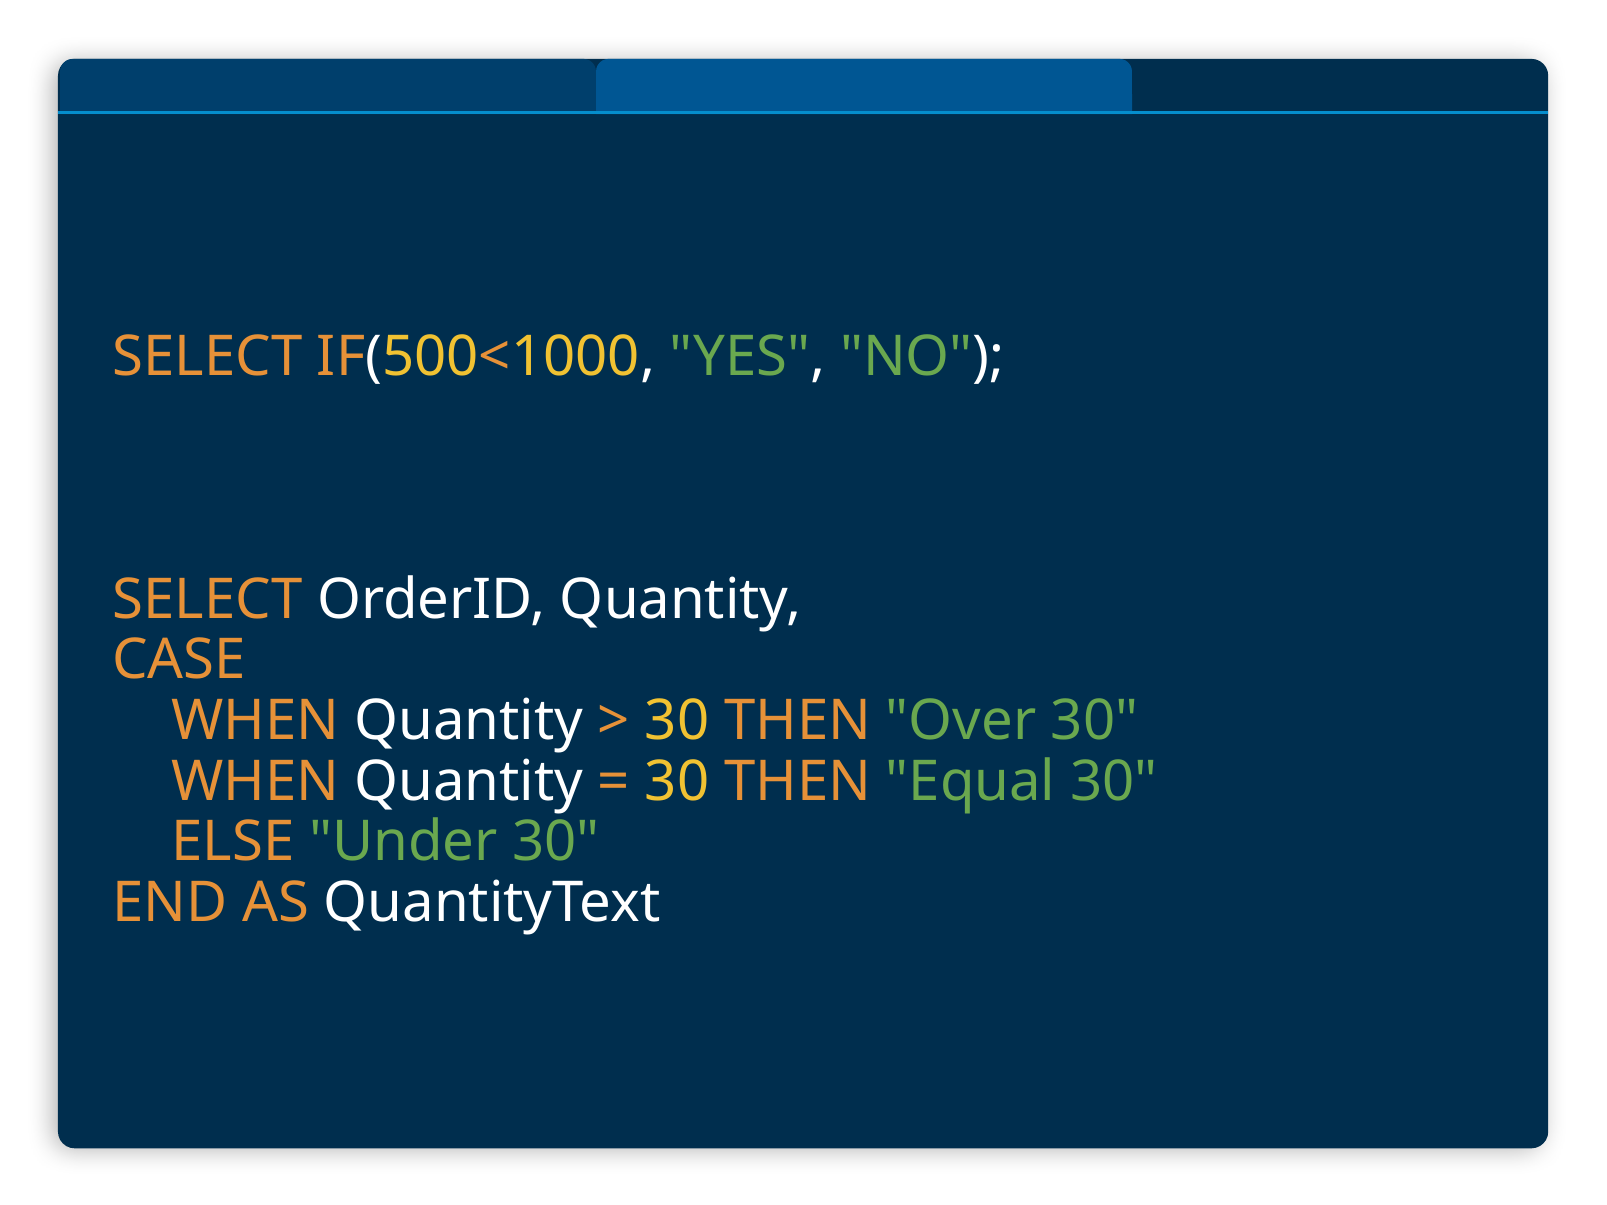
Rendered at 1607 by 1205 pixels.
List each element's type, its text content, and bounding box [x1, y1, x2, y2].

title SELECT IF(500<1000, "YES", "NO"); SELECT OrderID, Quantity, CASE WHEN Quantity > 30 THEN "Over 30" WHEN Quantity = 30 THEN "Equal 30" ELSE "Under 30" END AS QuantityText [112, 137, 1494, 1093]
